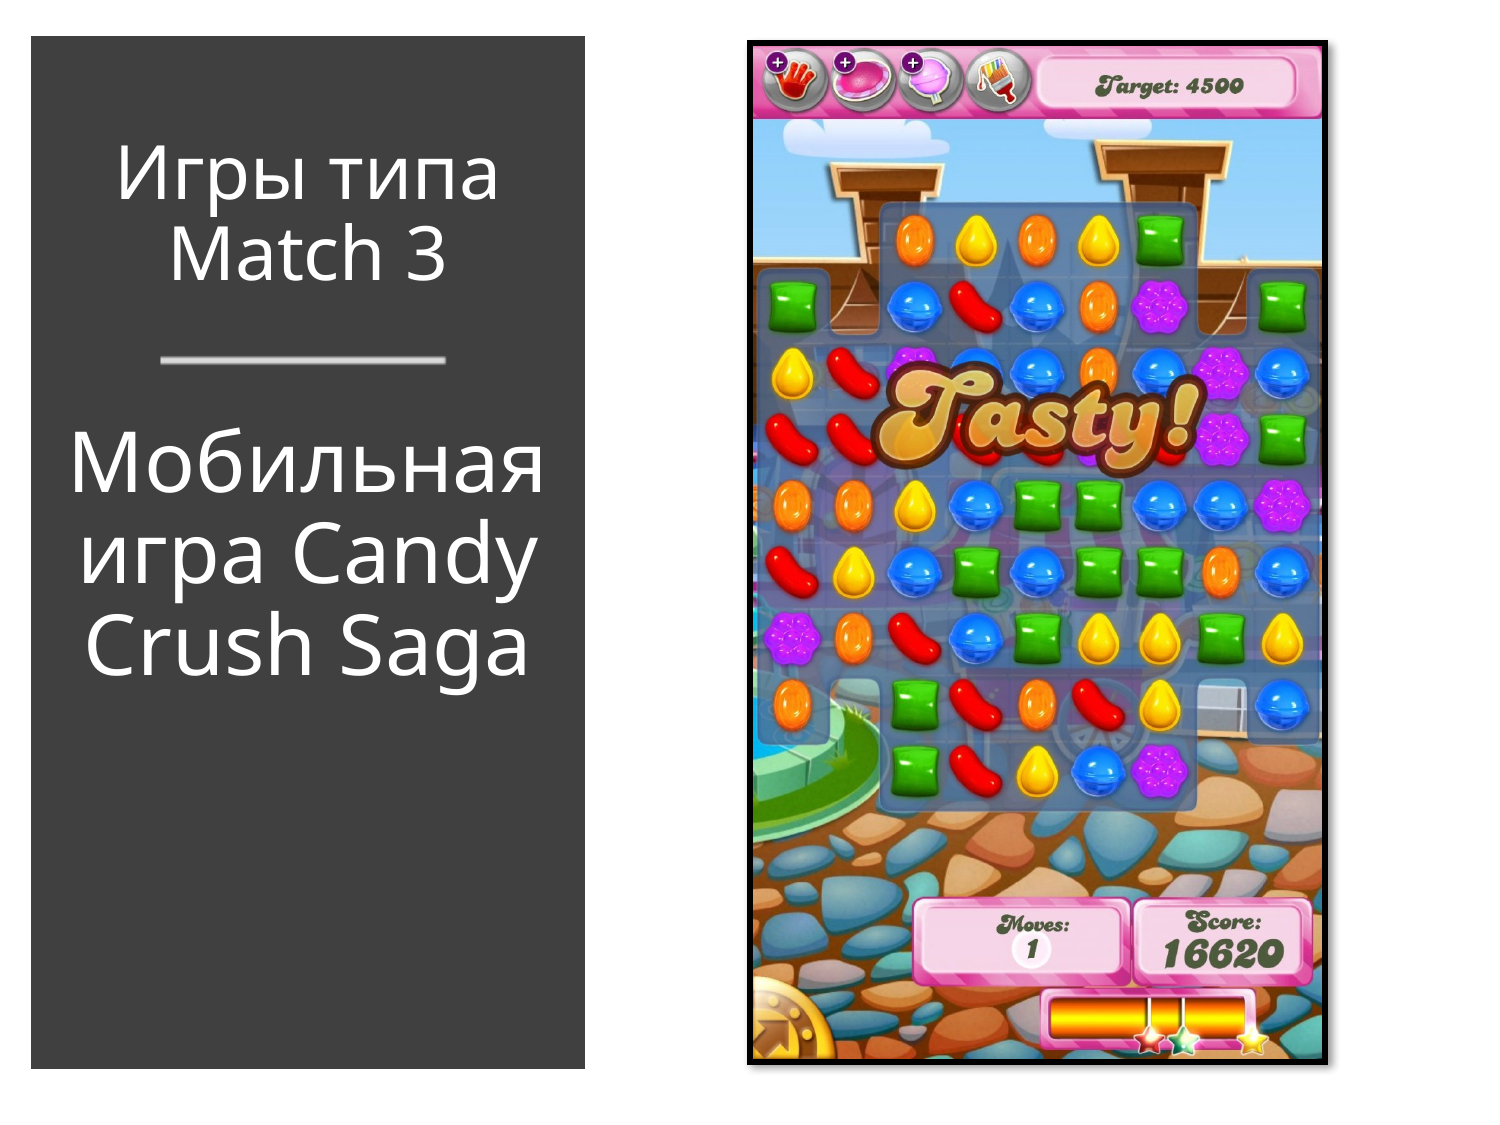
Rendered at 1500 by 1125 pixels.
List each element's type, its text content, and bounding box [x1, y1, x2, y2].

text_box Мобильная игра Candy Crush Saga [49, 403, 567, 701]
picture [146, 293, 465, 427]
picture [127, 588, 507, 655]
title Игры типа Match 3 [82, 73, 533, 305]
text_box [0, 0, 1500, 1125]
slide_number 4 [1059, 1042, 1397, 1103]
picture [752, 46, 1323, 1059]
text_box [40, 45, 575, 1059]
